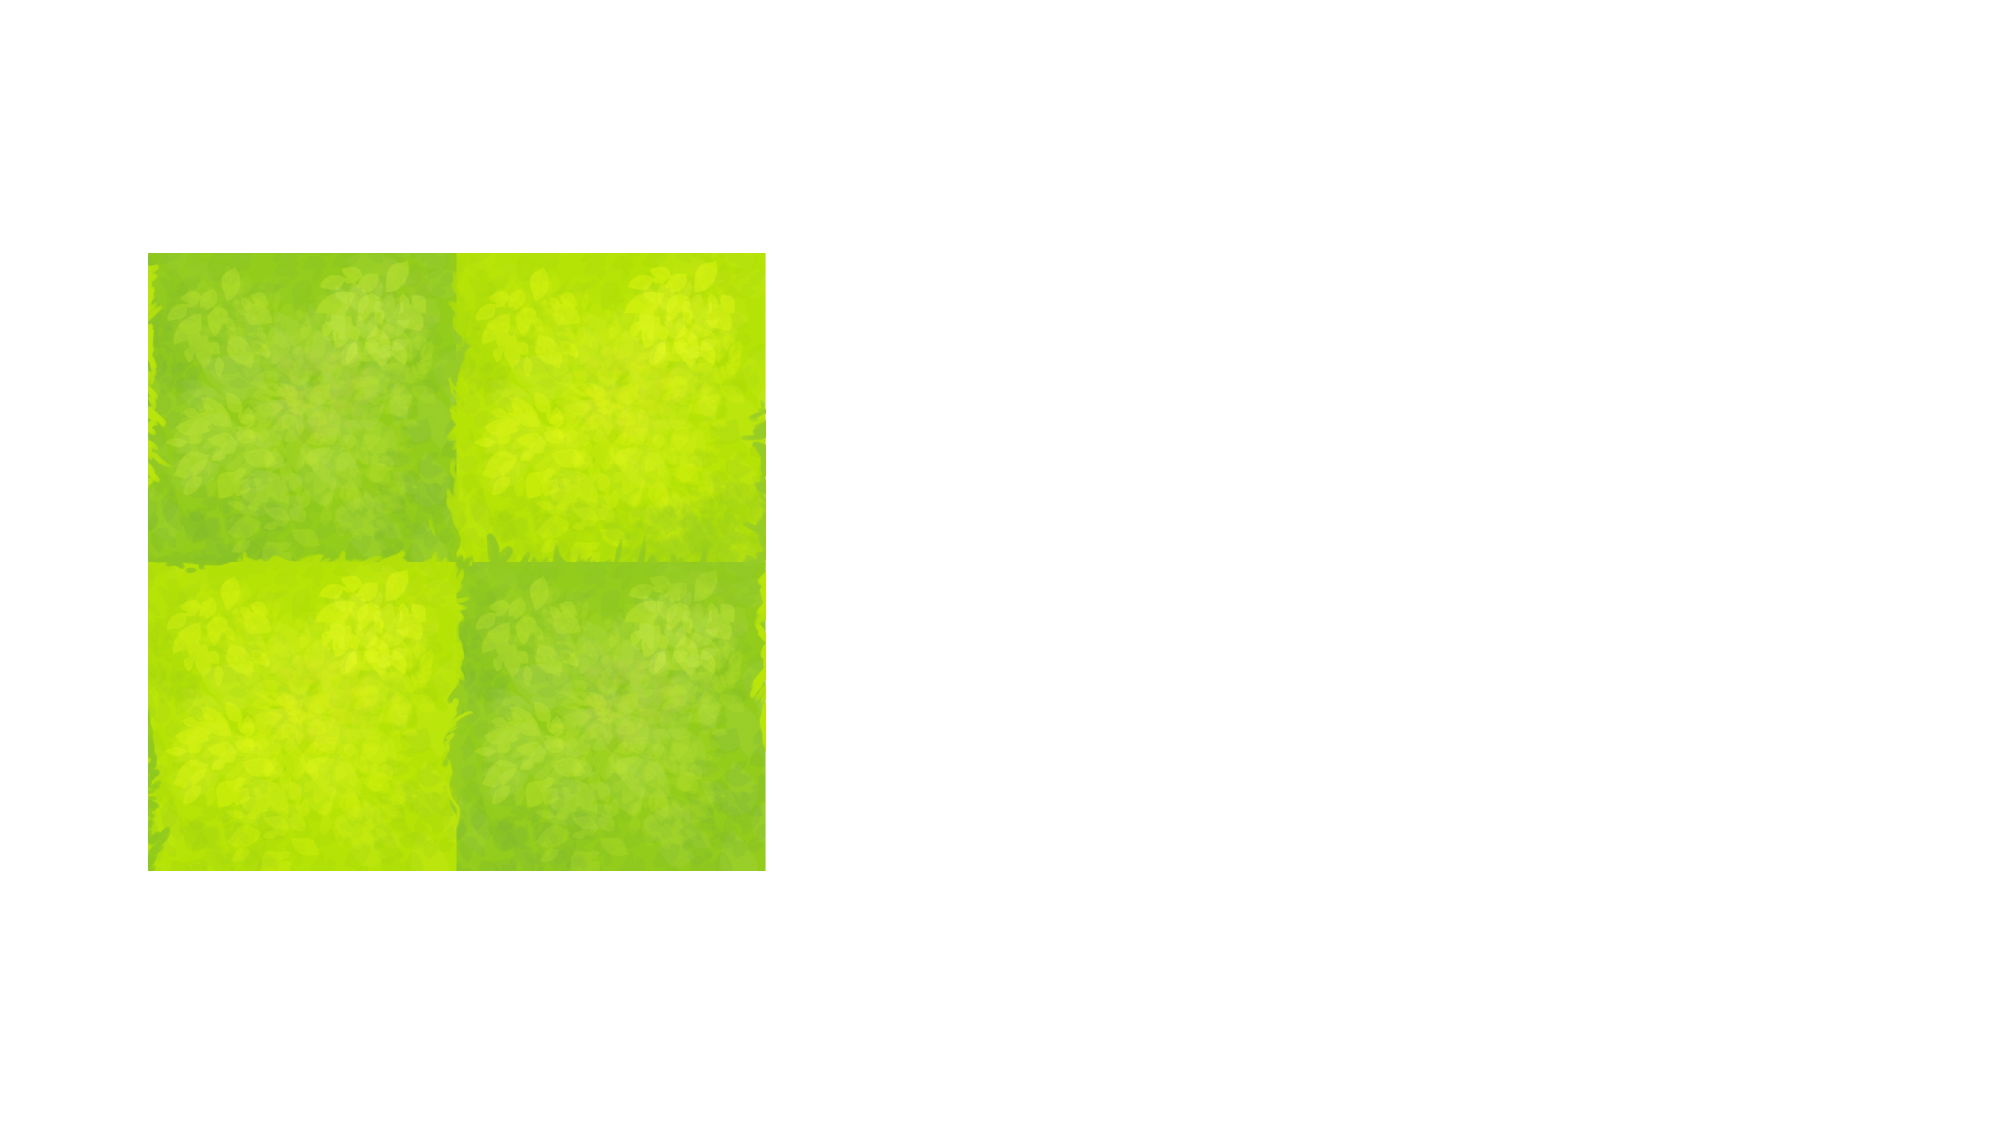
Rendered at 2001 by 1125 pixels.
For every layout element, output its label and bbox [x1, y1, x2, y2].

picture [148, 253, 766, 871]
